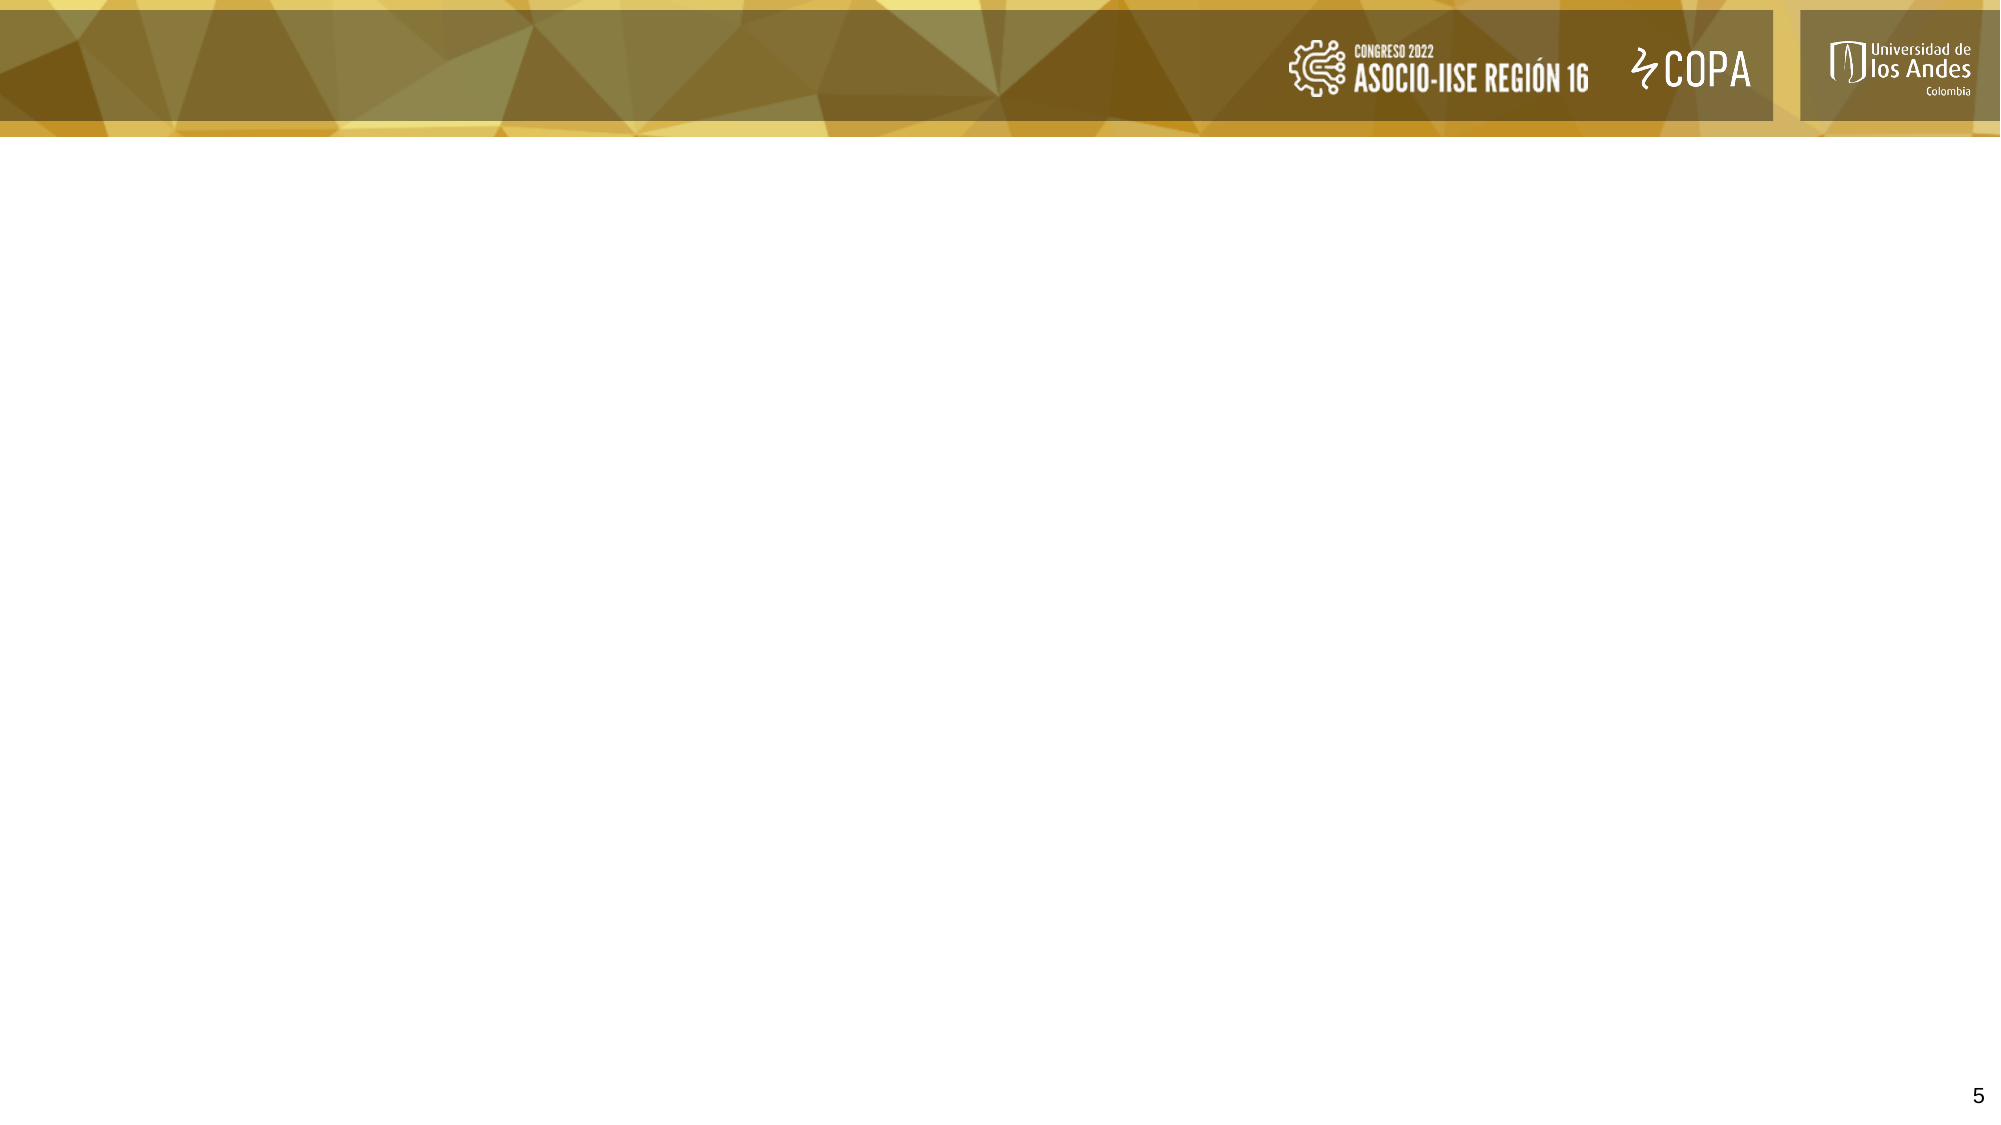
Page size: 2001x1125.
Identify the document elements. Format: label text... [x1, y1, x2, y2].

picture [0, 0, 2000, 137]
slide_number 5 [1533, 1065, 2000, 1125]
